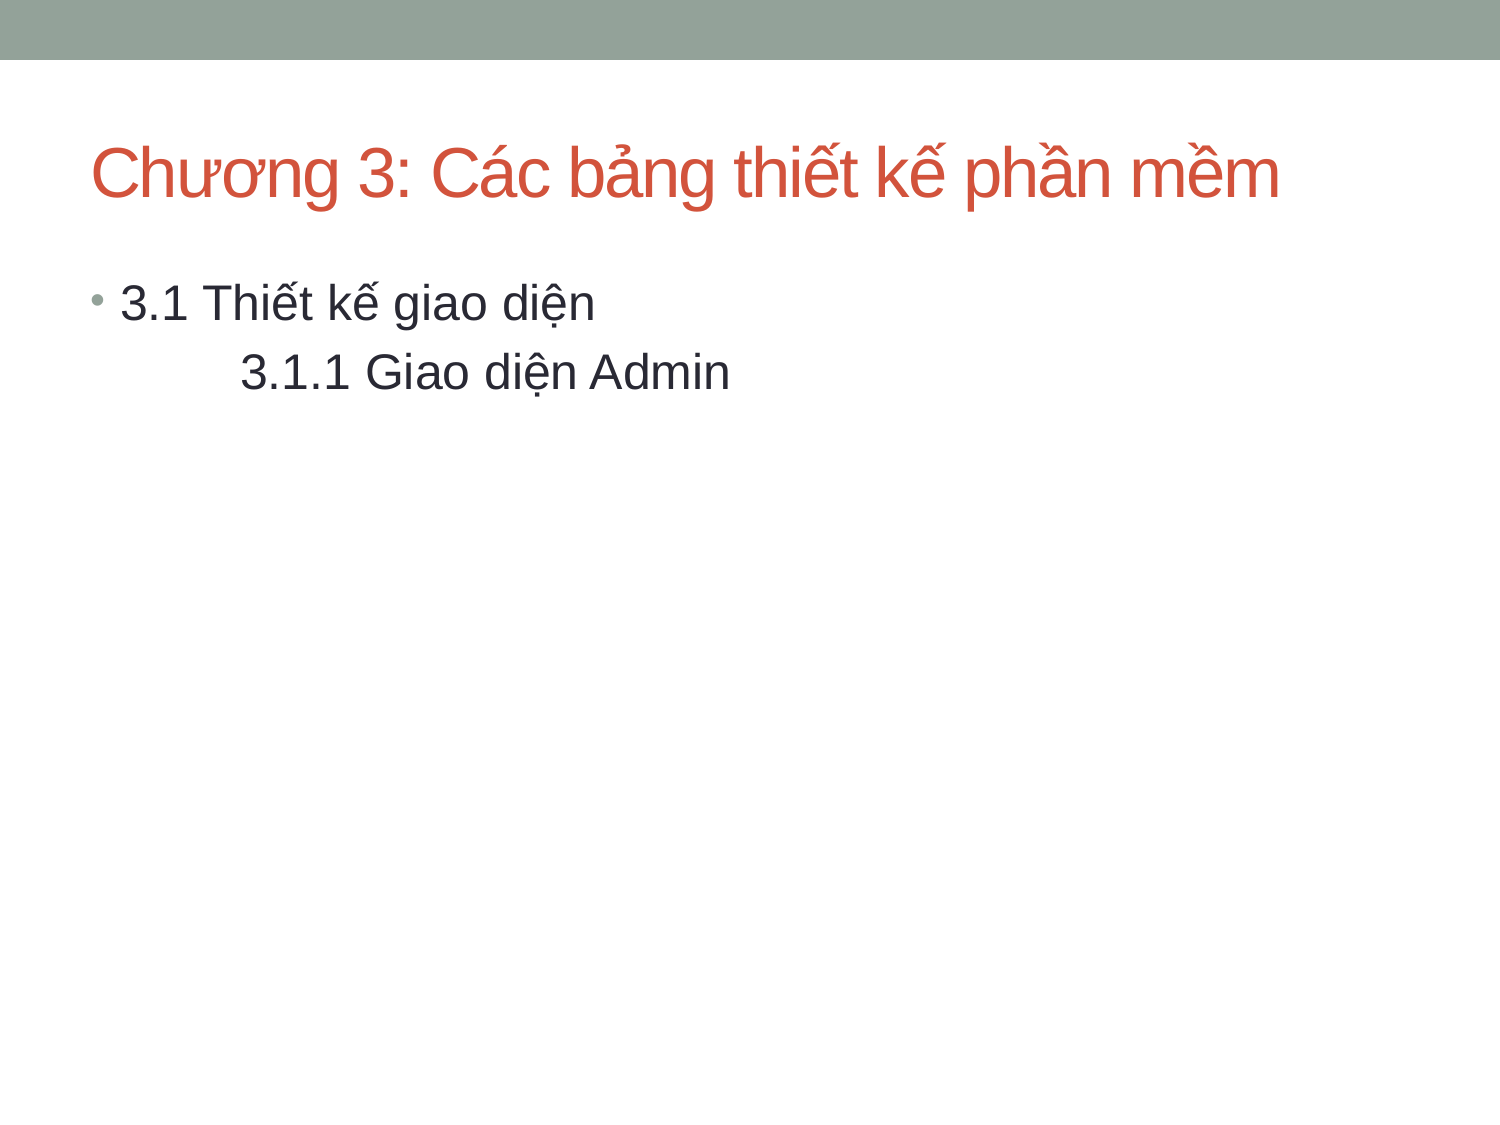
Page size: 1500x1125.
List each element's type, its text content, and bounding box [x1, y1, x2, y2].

title Chương 3: Các bảng thiết kế phần mềm [75, 87, 1425, 250]
list 3.1 Thiết kế giao diện 3.1.1 Giao diện Admin [75, 262, 1425, 1063]
